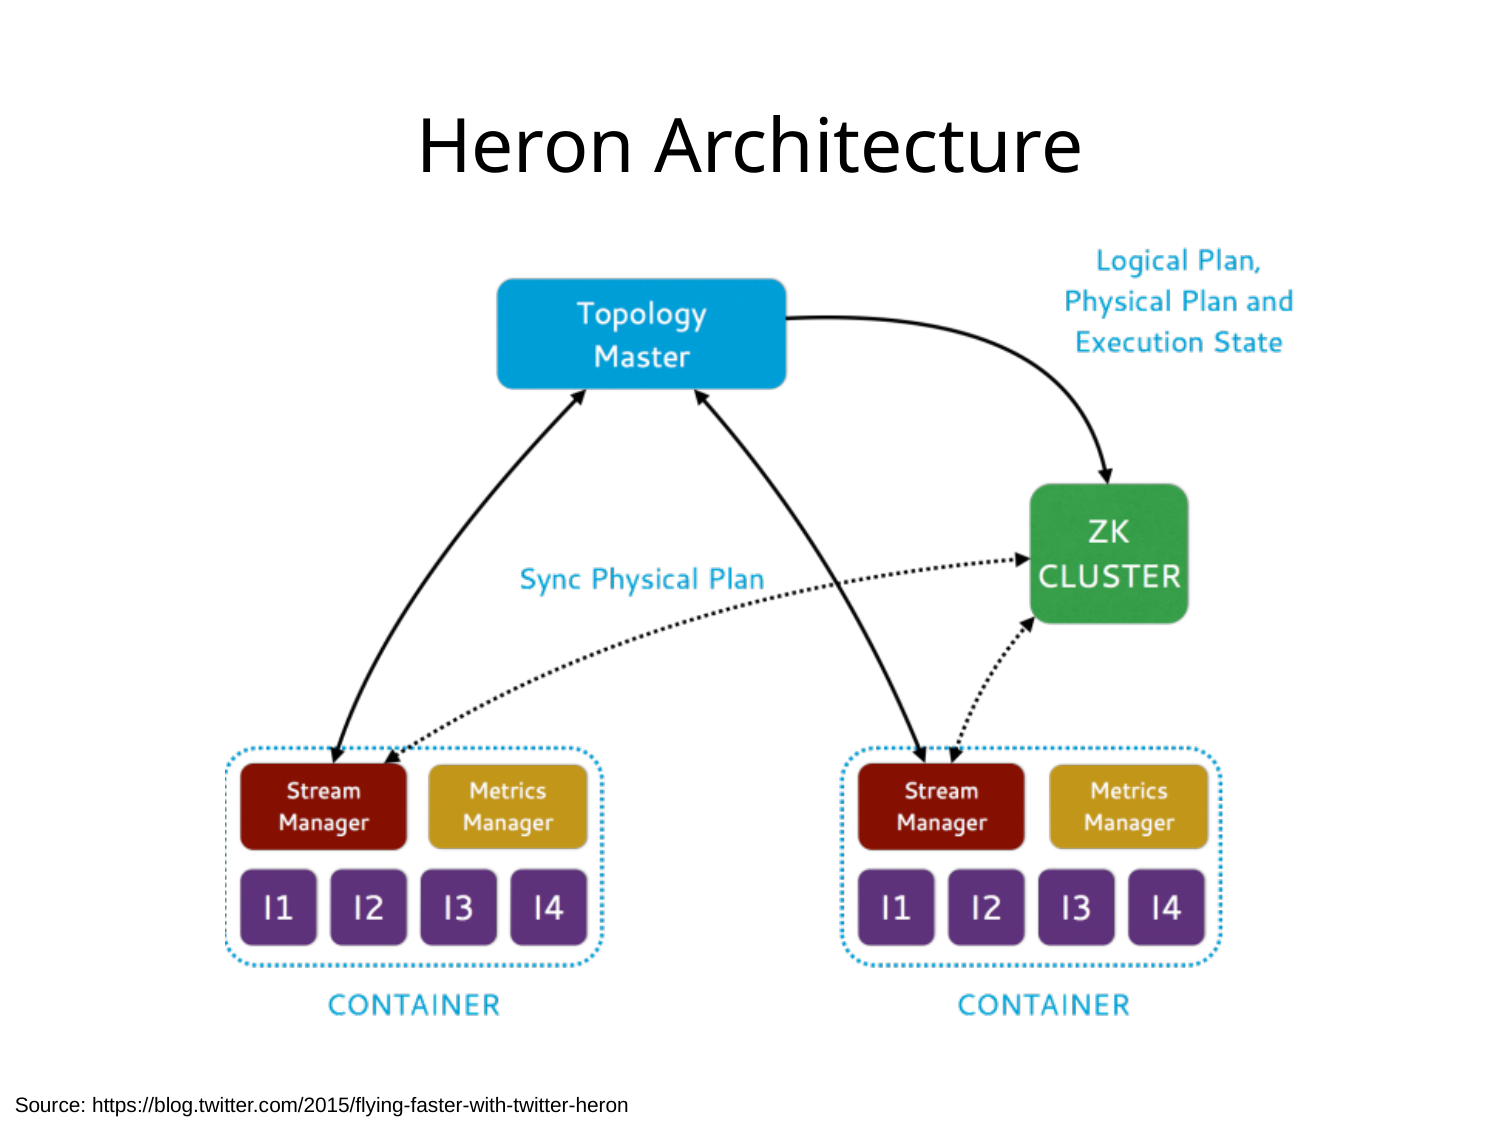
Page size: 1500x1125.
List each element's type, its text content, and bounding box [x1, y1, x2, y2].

text_box Heron Architecture [0, 90, 1500, 203]
text_box Source: https://blog.twitter.com/2015/flying-faster-with-twitter-heron [0, 1084, 663, 1125]
picture [224, 237, 1307, 1026]
